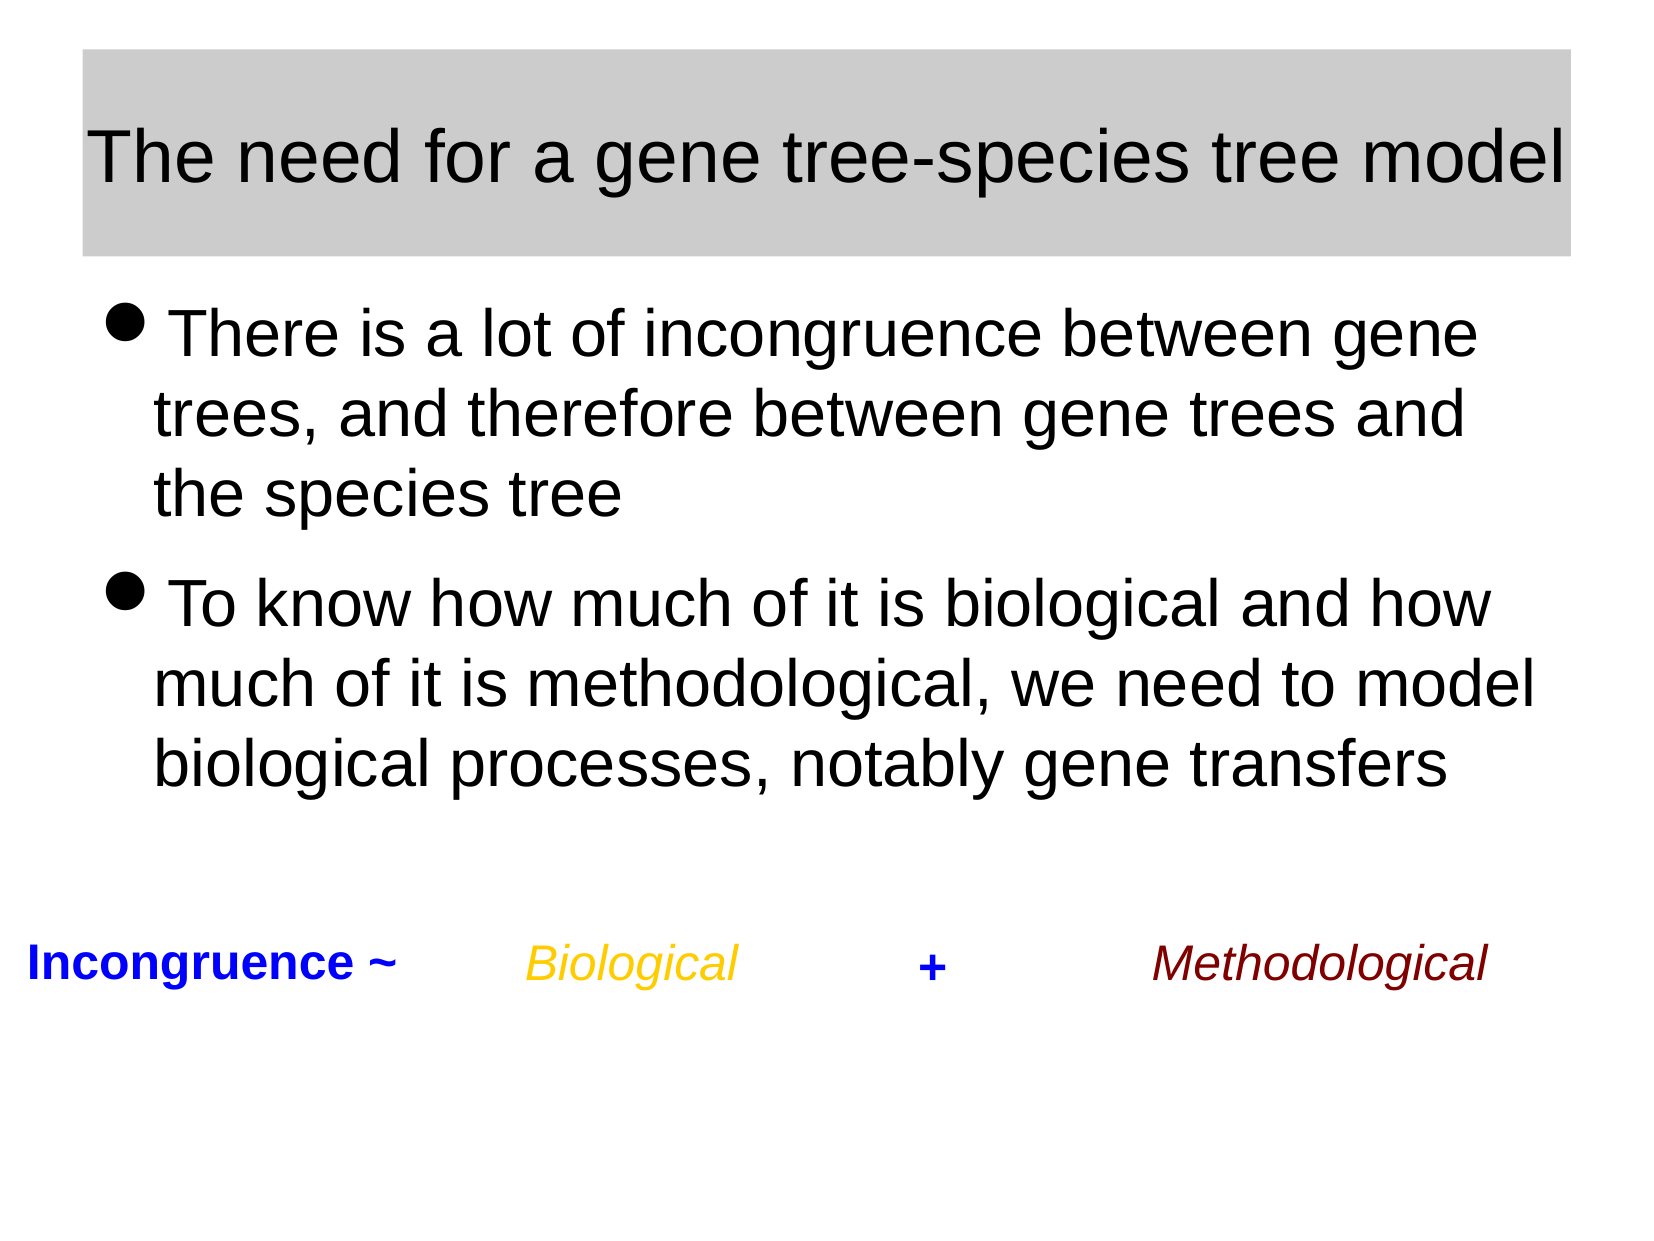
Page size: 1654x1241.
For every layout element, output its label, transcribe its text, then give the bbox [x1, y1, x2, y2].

text_box Incongruence ~ [12, 921, 448, 993]
text_box + [903, 927, 968, 999]
text_box Biological [509, 923, 787, 994]
text_box Methodological [1136, 923, 1548, 1050]
text_box The need for a gene tree-species tree model [82, 49, 1571, 257]
text_box There is a lot of incongruence between gene trees, and therefore between gene trees and the species tree To know how much of it is biological and how much of it is methodological, we need to model biological processes, notably gene transfers [82, 290, 1571, 1010]
